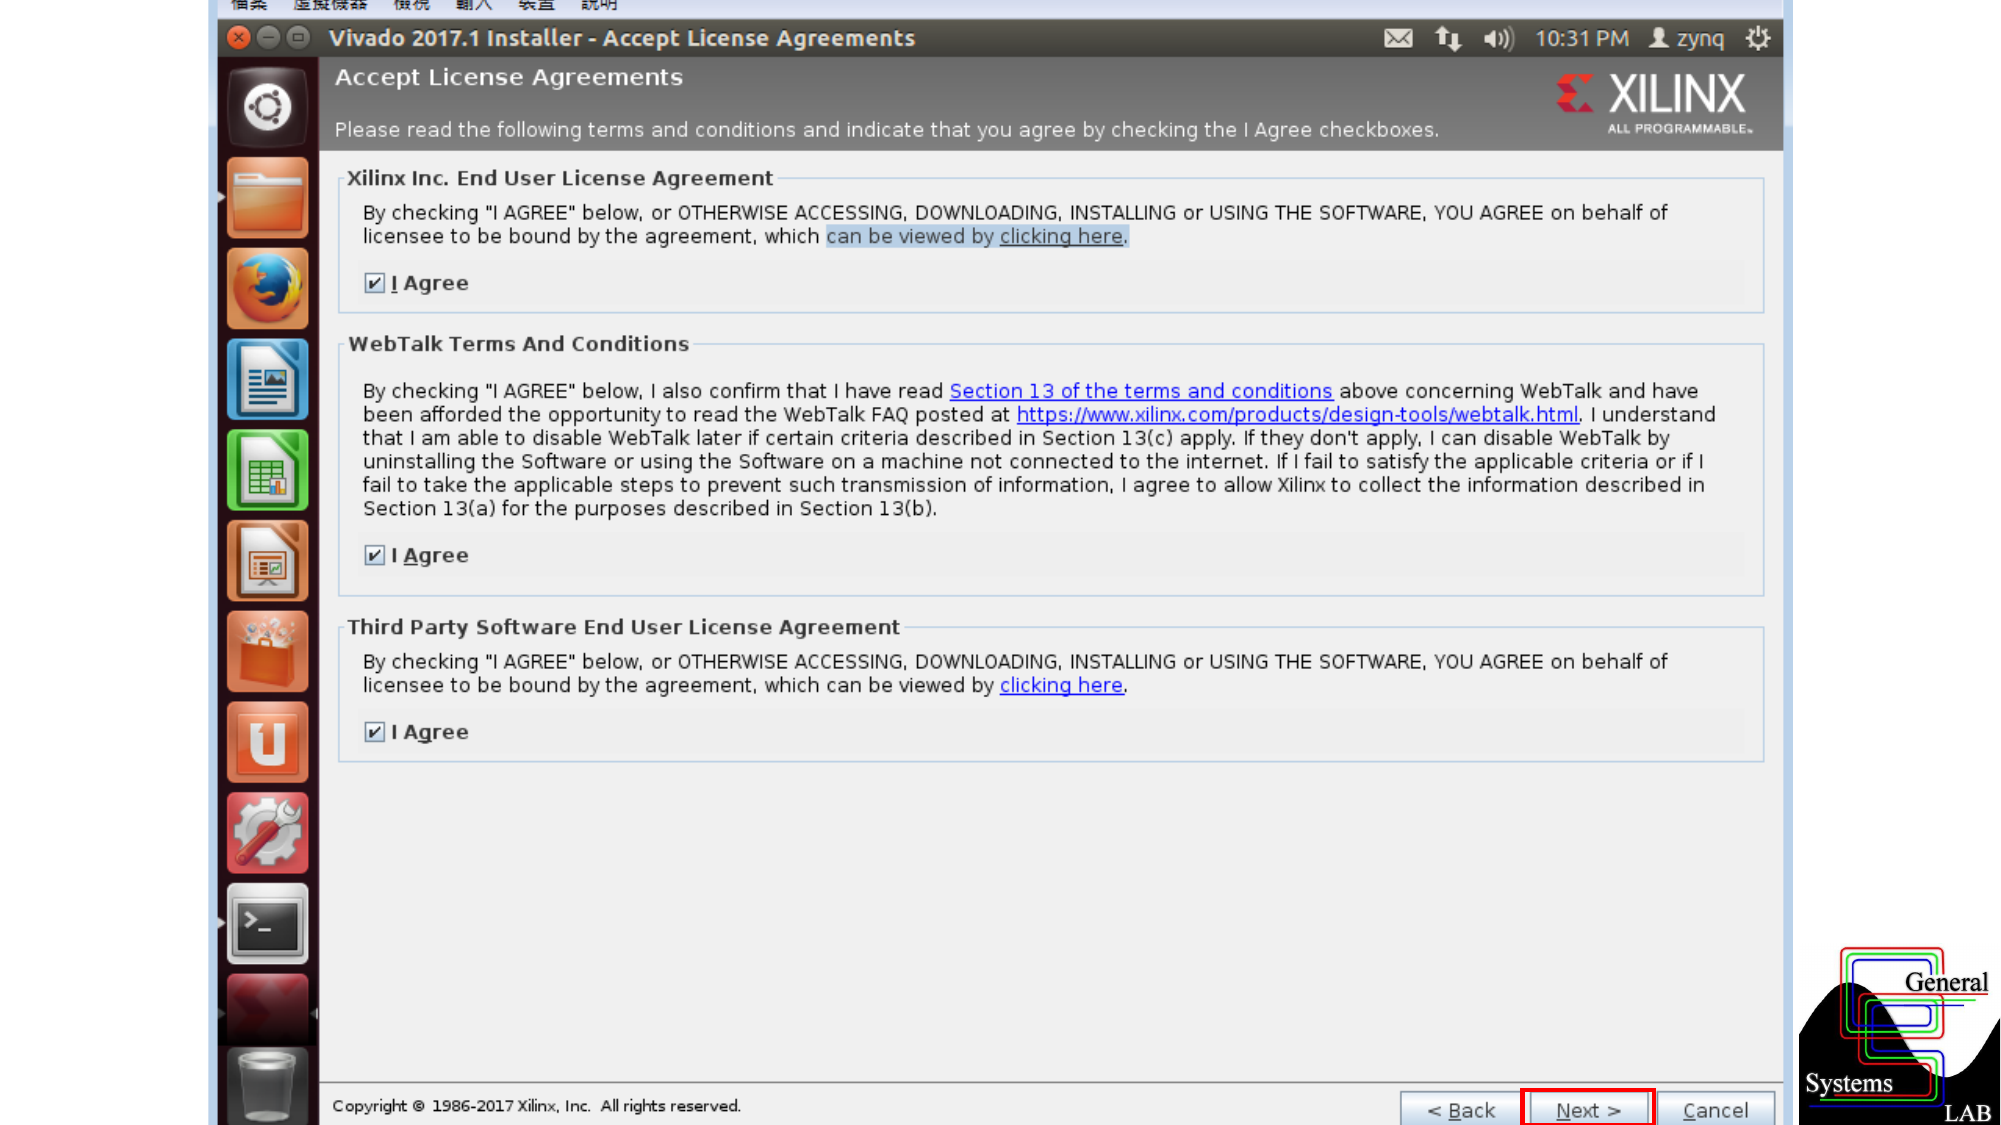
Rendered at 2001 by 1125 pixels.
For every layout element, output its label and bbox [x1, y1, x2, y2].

picture [1799, 943, 2001, 1125]
picture [207, 0, 1793, 1125]
